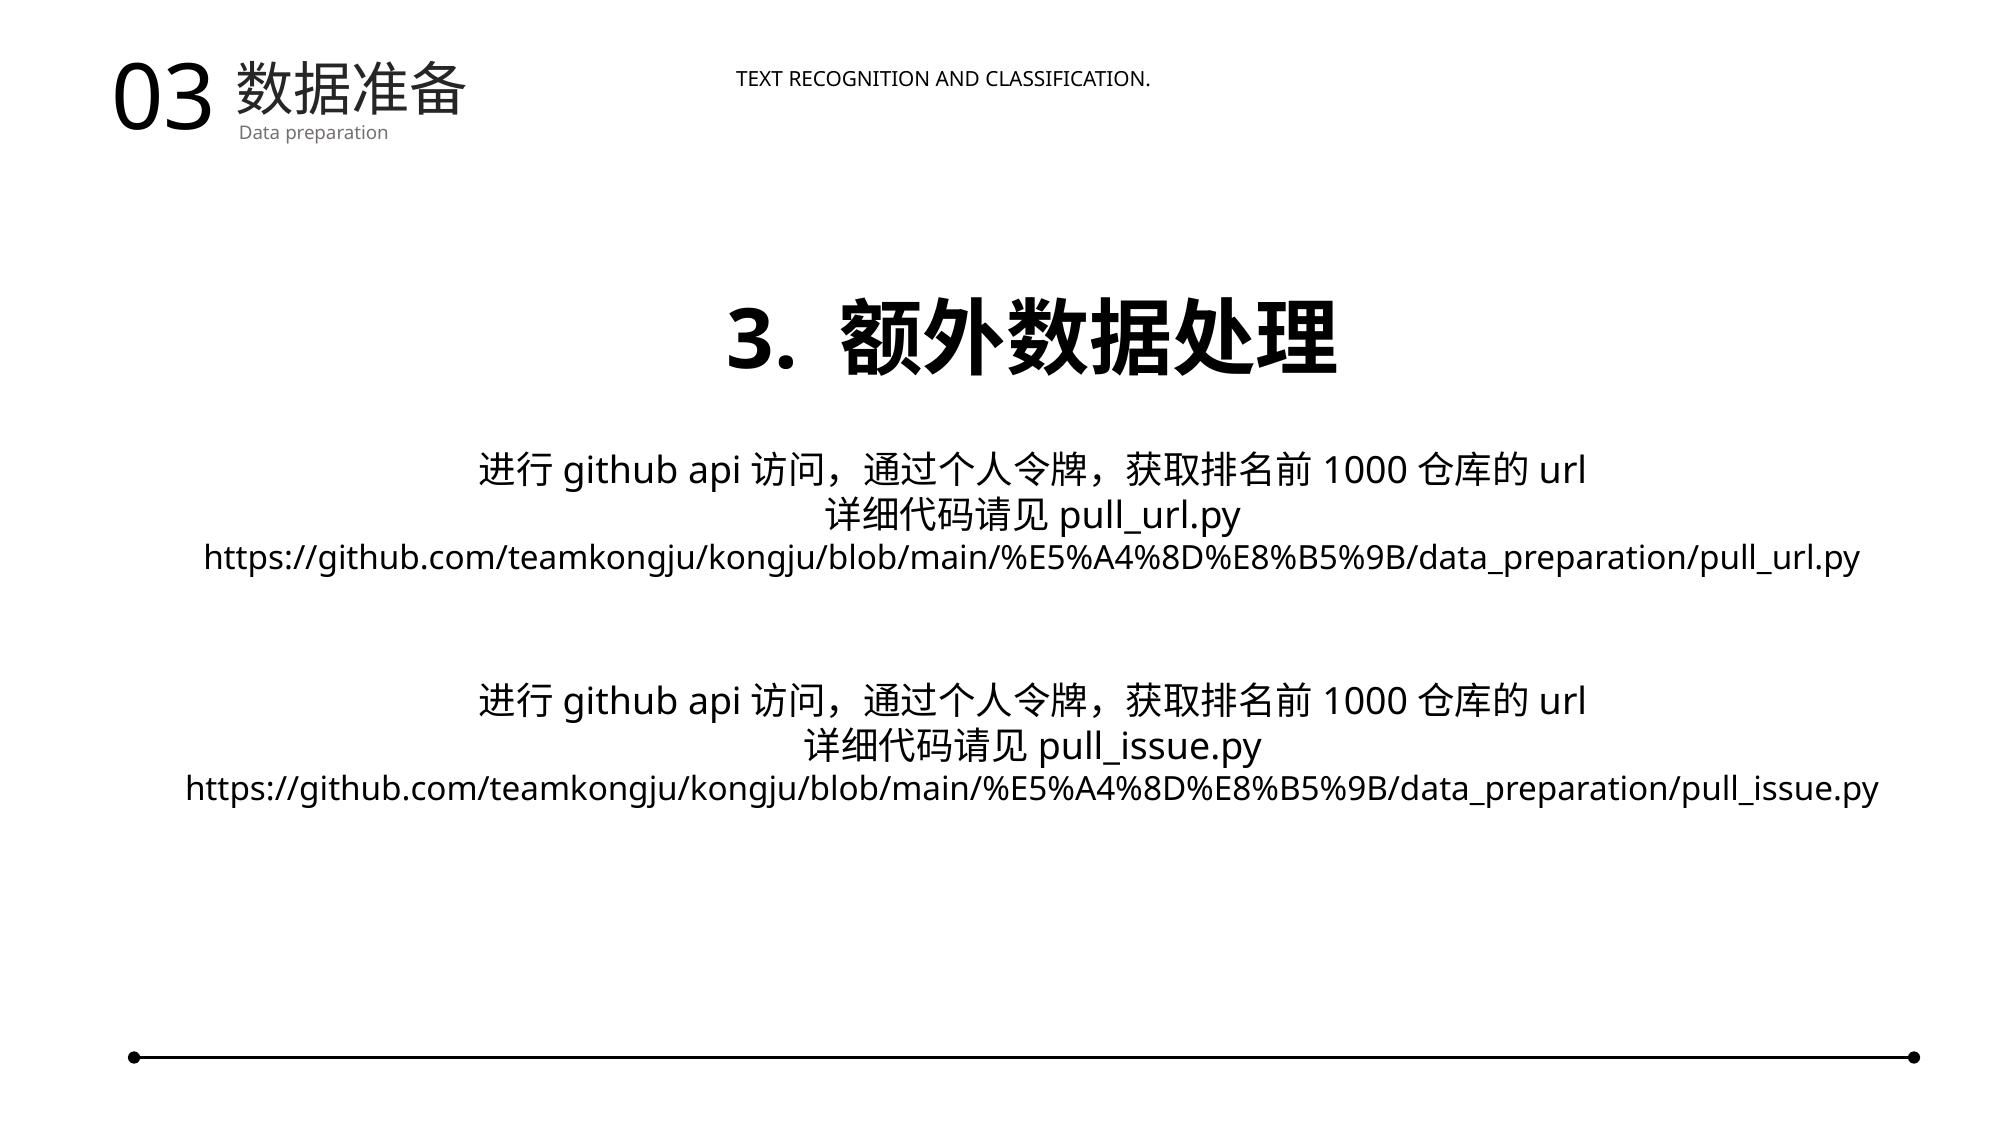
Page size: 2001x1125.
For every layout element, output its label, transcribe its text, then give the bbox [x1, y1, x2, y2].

text_box 3. 额外数据处理 [484, 277, 1582, 393]
text_box Text recognition and classification. [721, 57, 1950, 96]
text_box 进行github api访问，通过个人令牌，获取排名前1000仓库的url 详细代码请见pull_url.py https://github.com/teamkongju/kongju/blob/main/%E5%A4%8D%E8%B5%9B/data_preparation/pull_url.py [125, 438, 1941, 629]
text_box 进行github api访问，通过个人令牌，获取排名前1000仓库的url 详细代码请见pull_issue.py https://github.com/teamkongju/kongju/blob/main/%E5%A4%8D%E8%B5%9B/data_preparation/pull_issue.py [125, 669, 1941, 860]
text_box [90, 30, 634, 164]
